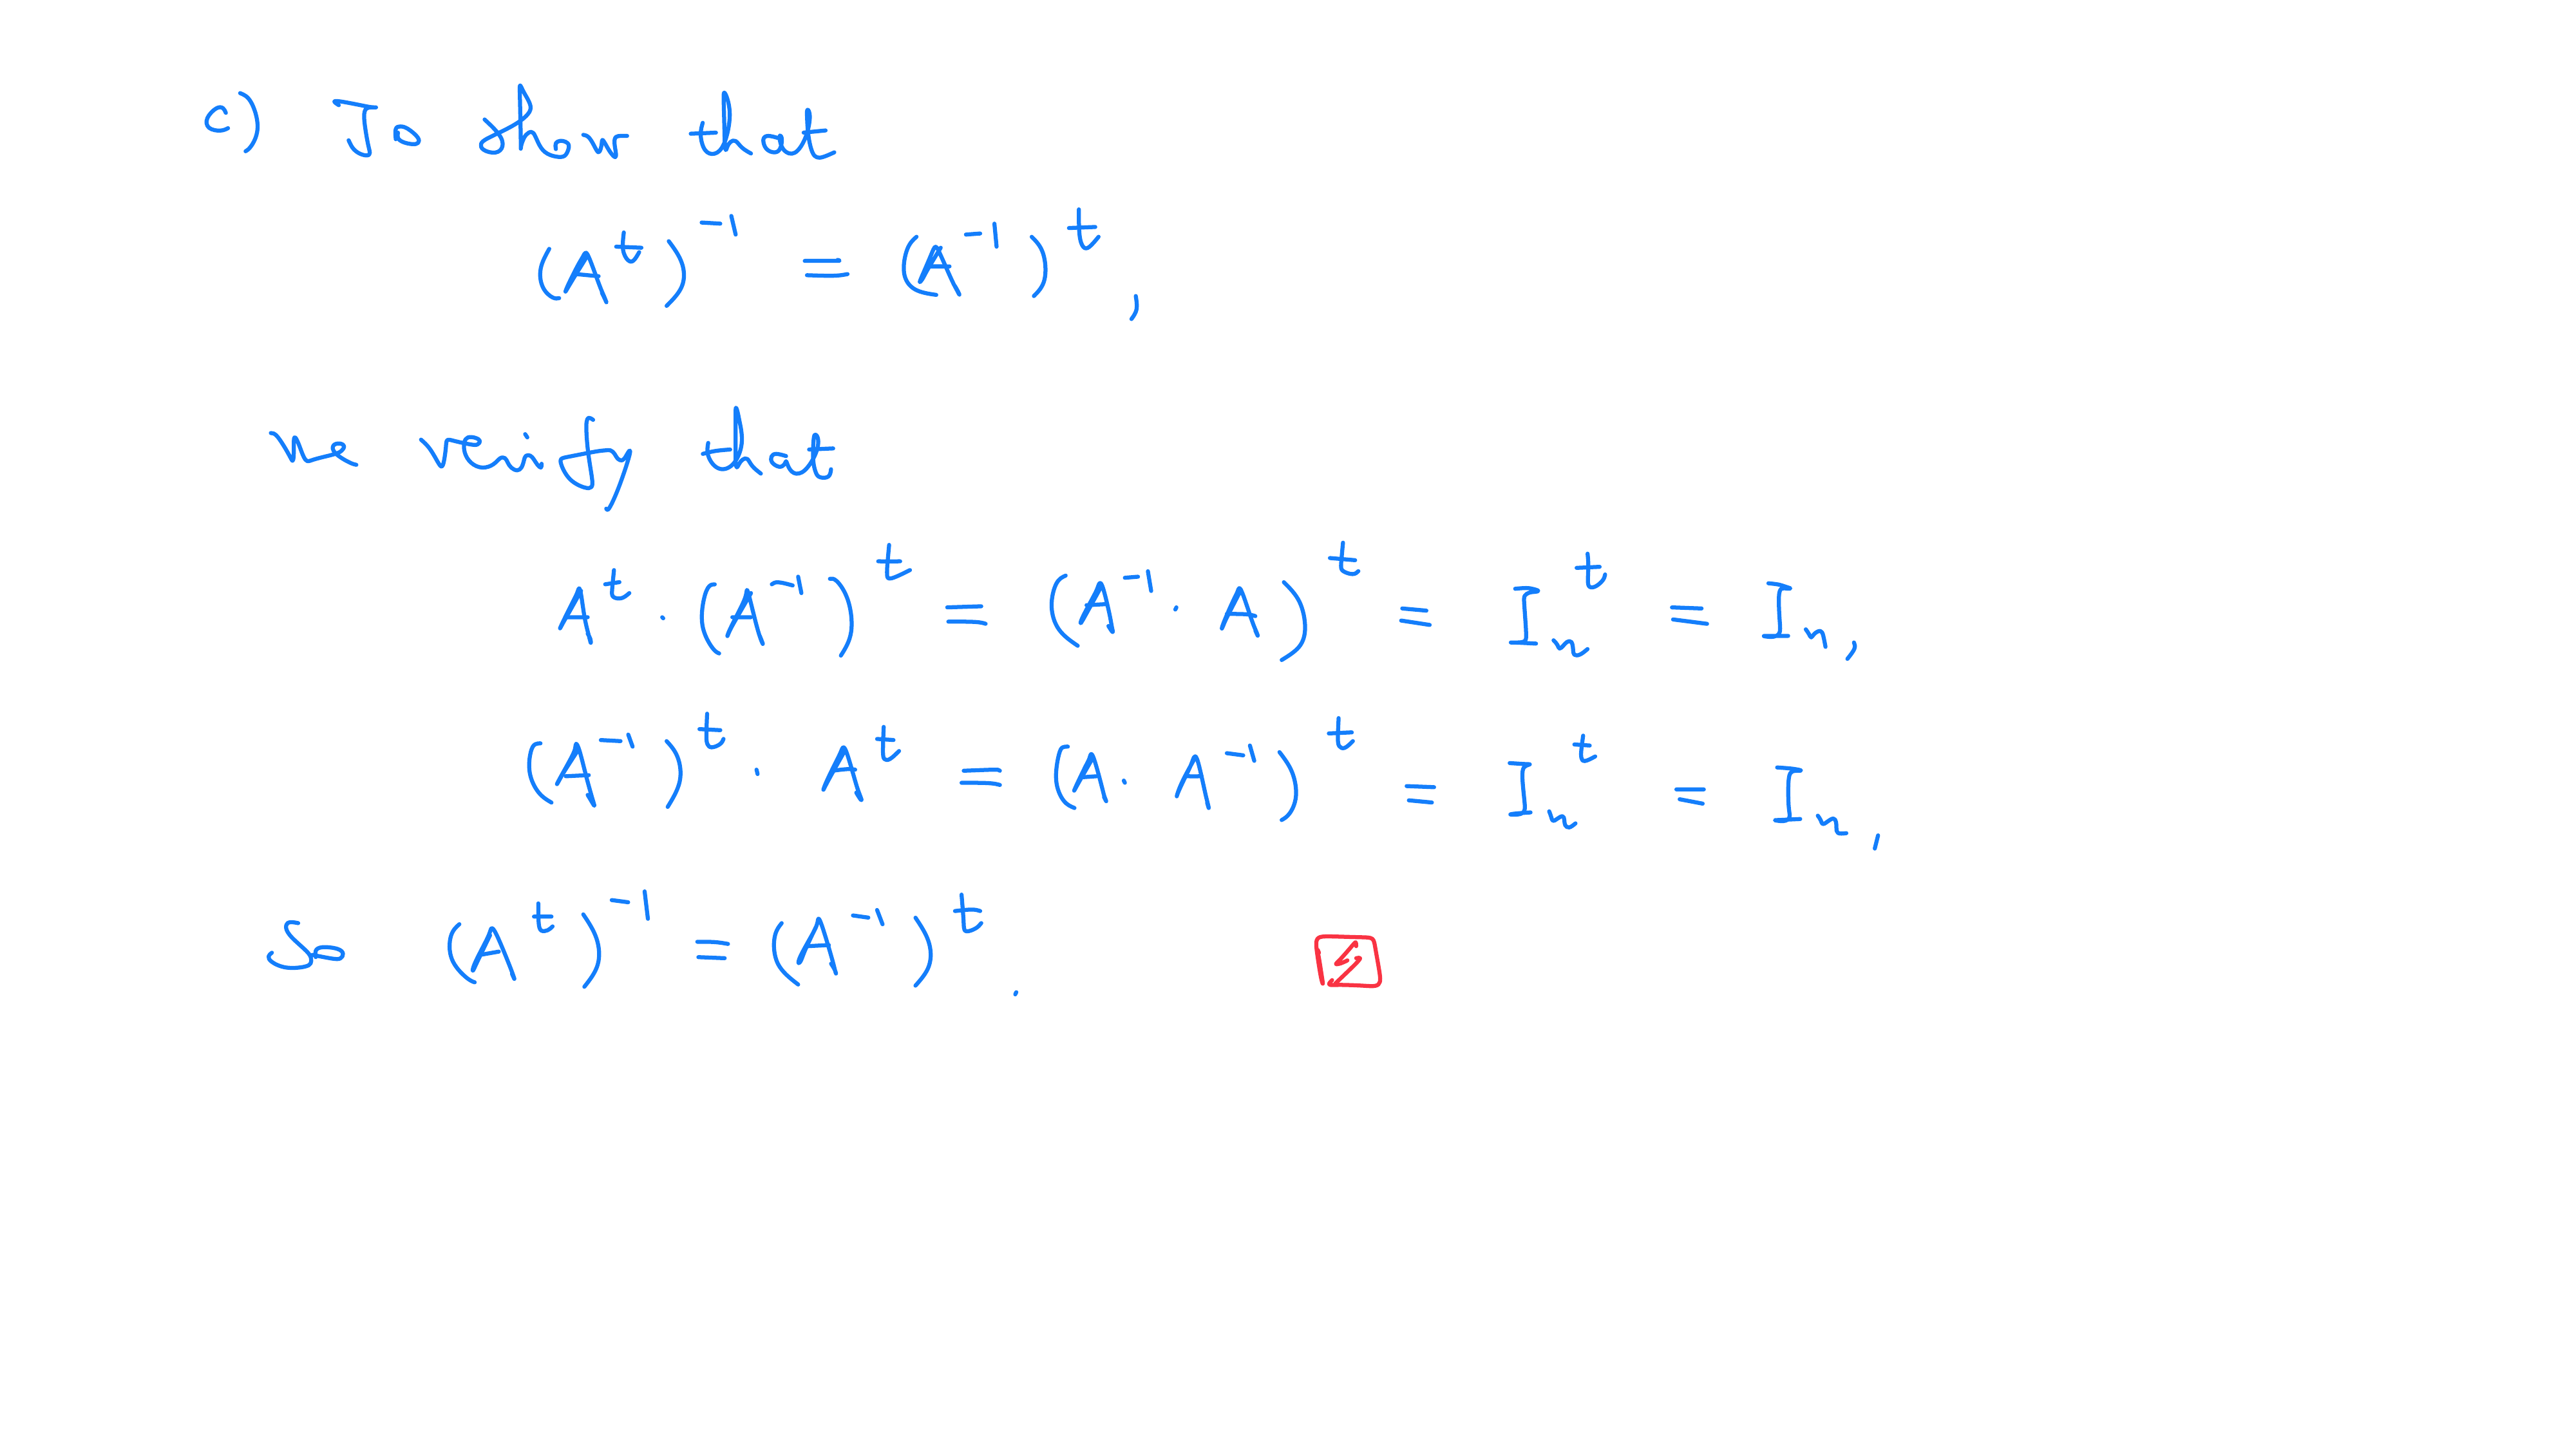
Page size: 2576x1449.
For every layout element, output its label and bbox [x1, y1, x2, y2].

text_box [206, 85, 1879, 995]
